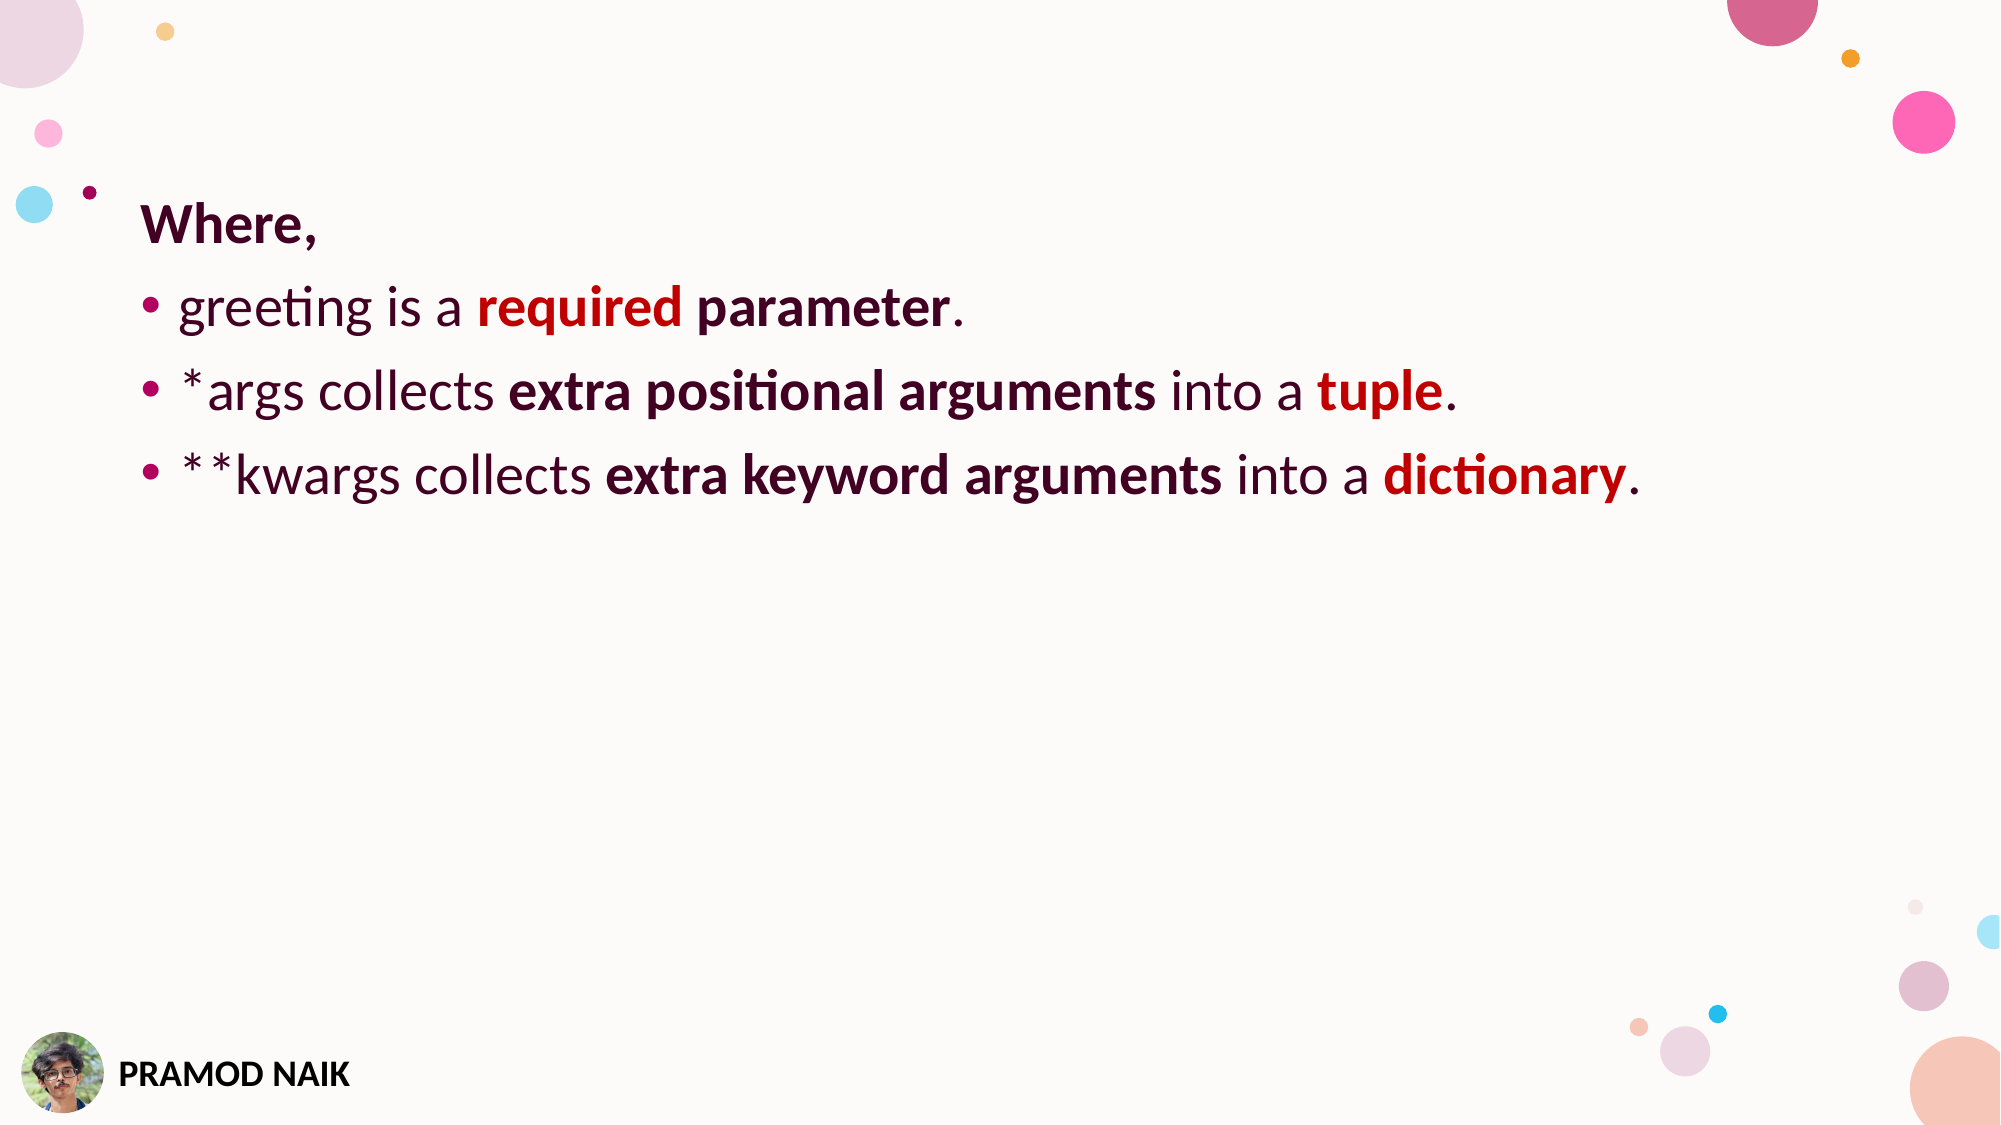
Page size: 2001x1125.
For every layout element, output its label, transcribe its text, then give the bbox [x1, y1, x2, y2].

picture [21, 1031, 104, 1114]
list Where, greeting is a required parameter. *args collects extra positional arguments into a tuple. **kwargs collects extra keyword arguments into a dictionary. [125, 94, 1875, 981]
